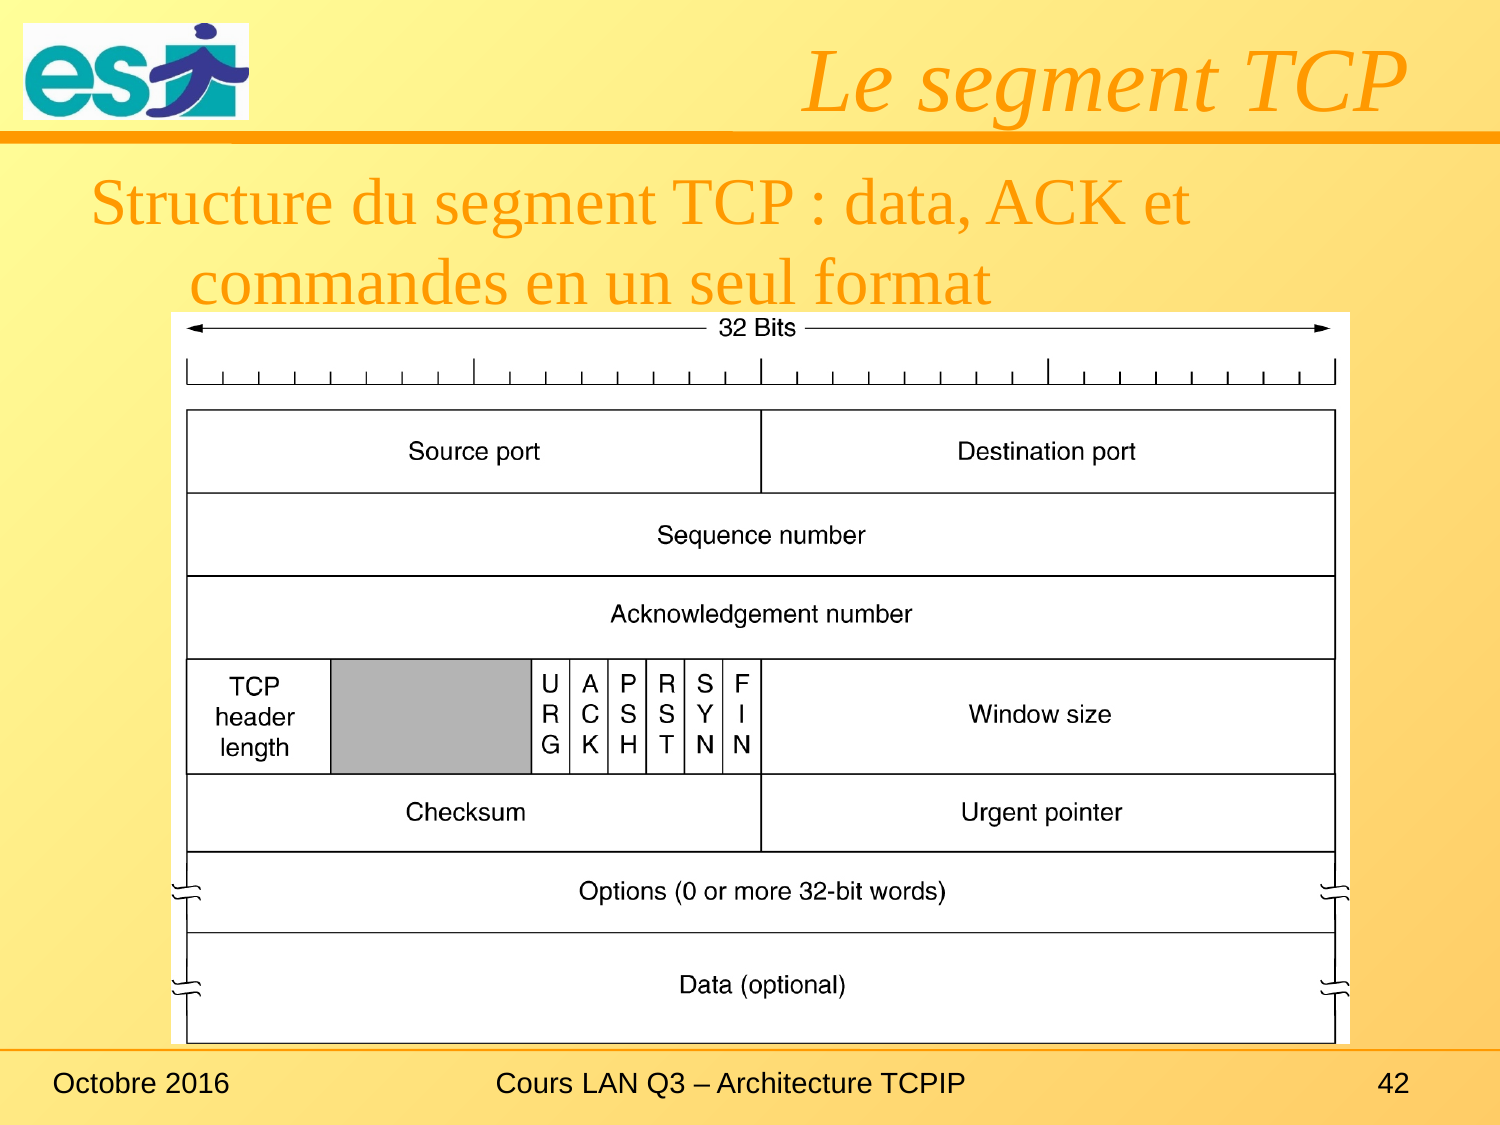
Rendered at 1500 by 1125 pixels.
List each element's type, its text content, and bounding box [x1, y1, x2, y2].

picture [171, 312, 1351, 1045]
title Le segment TCP [249, 24, 1426, 138]
picture [23, 23, 249, 120]
footer Cours LAN Q3 – Architecture TCPIP [349, 1056, 1112, 1108]
slide_number Octobre 2016 [37, 1056, 349, 1108]
slide_number 42 [1112, 1056, 1426, 1108]
text_box Structure du segment TCP : data, ACK et commandes en un seul format [74, 149, 1438, 350]
